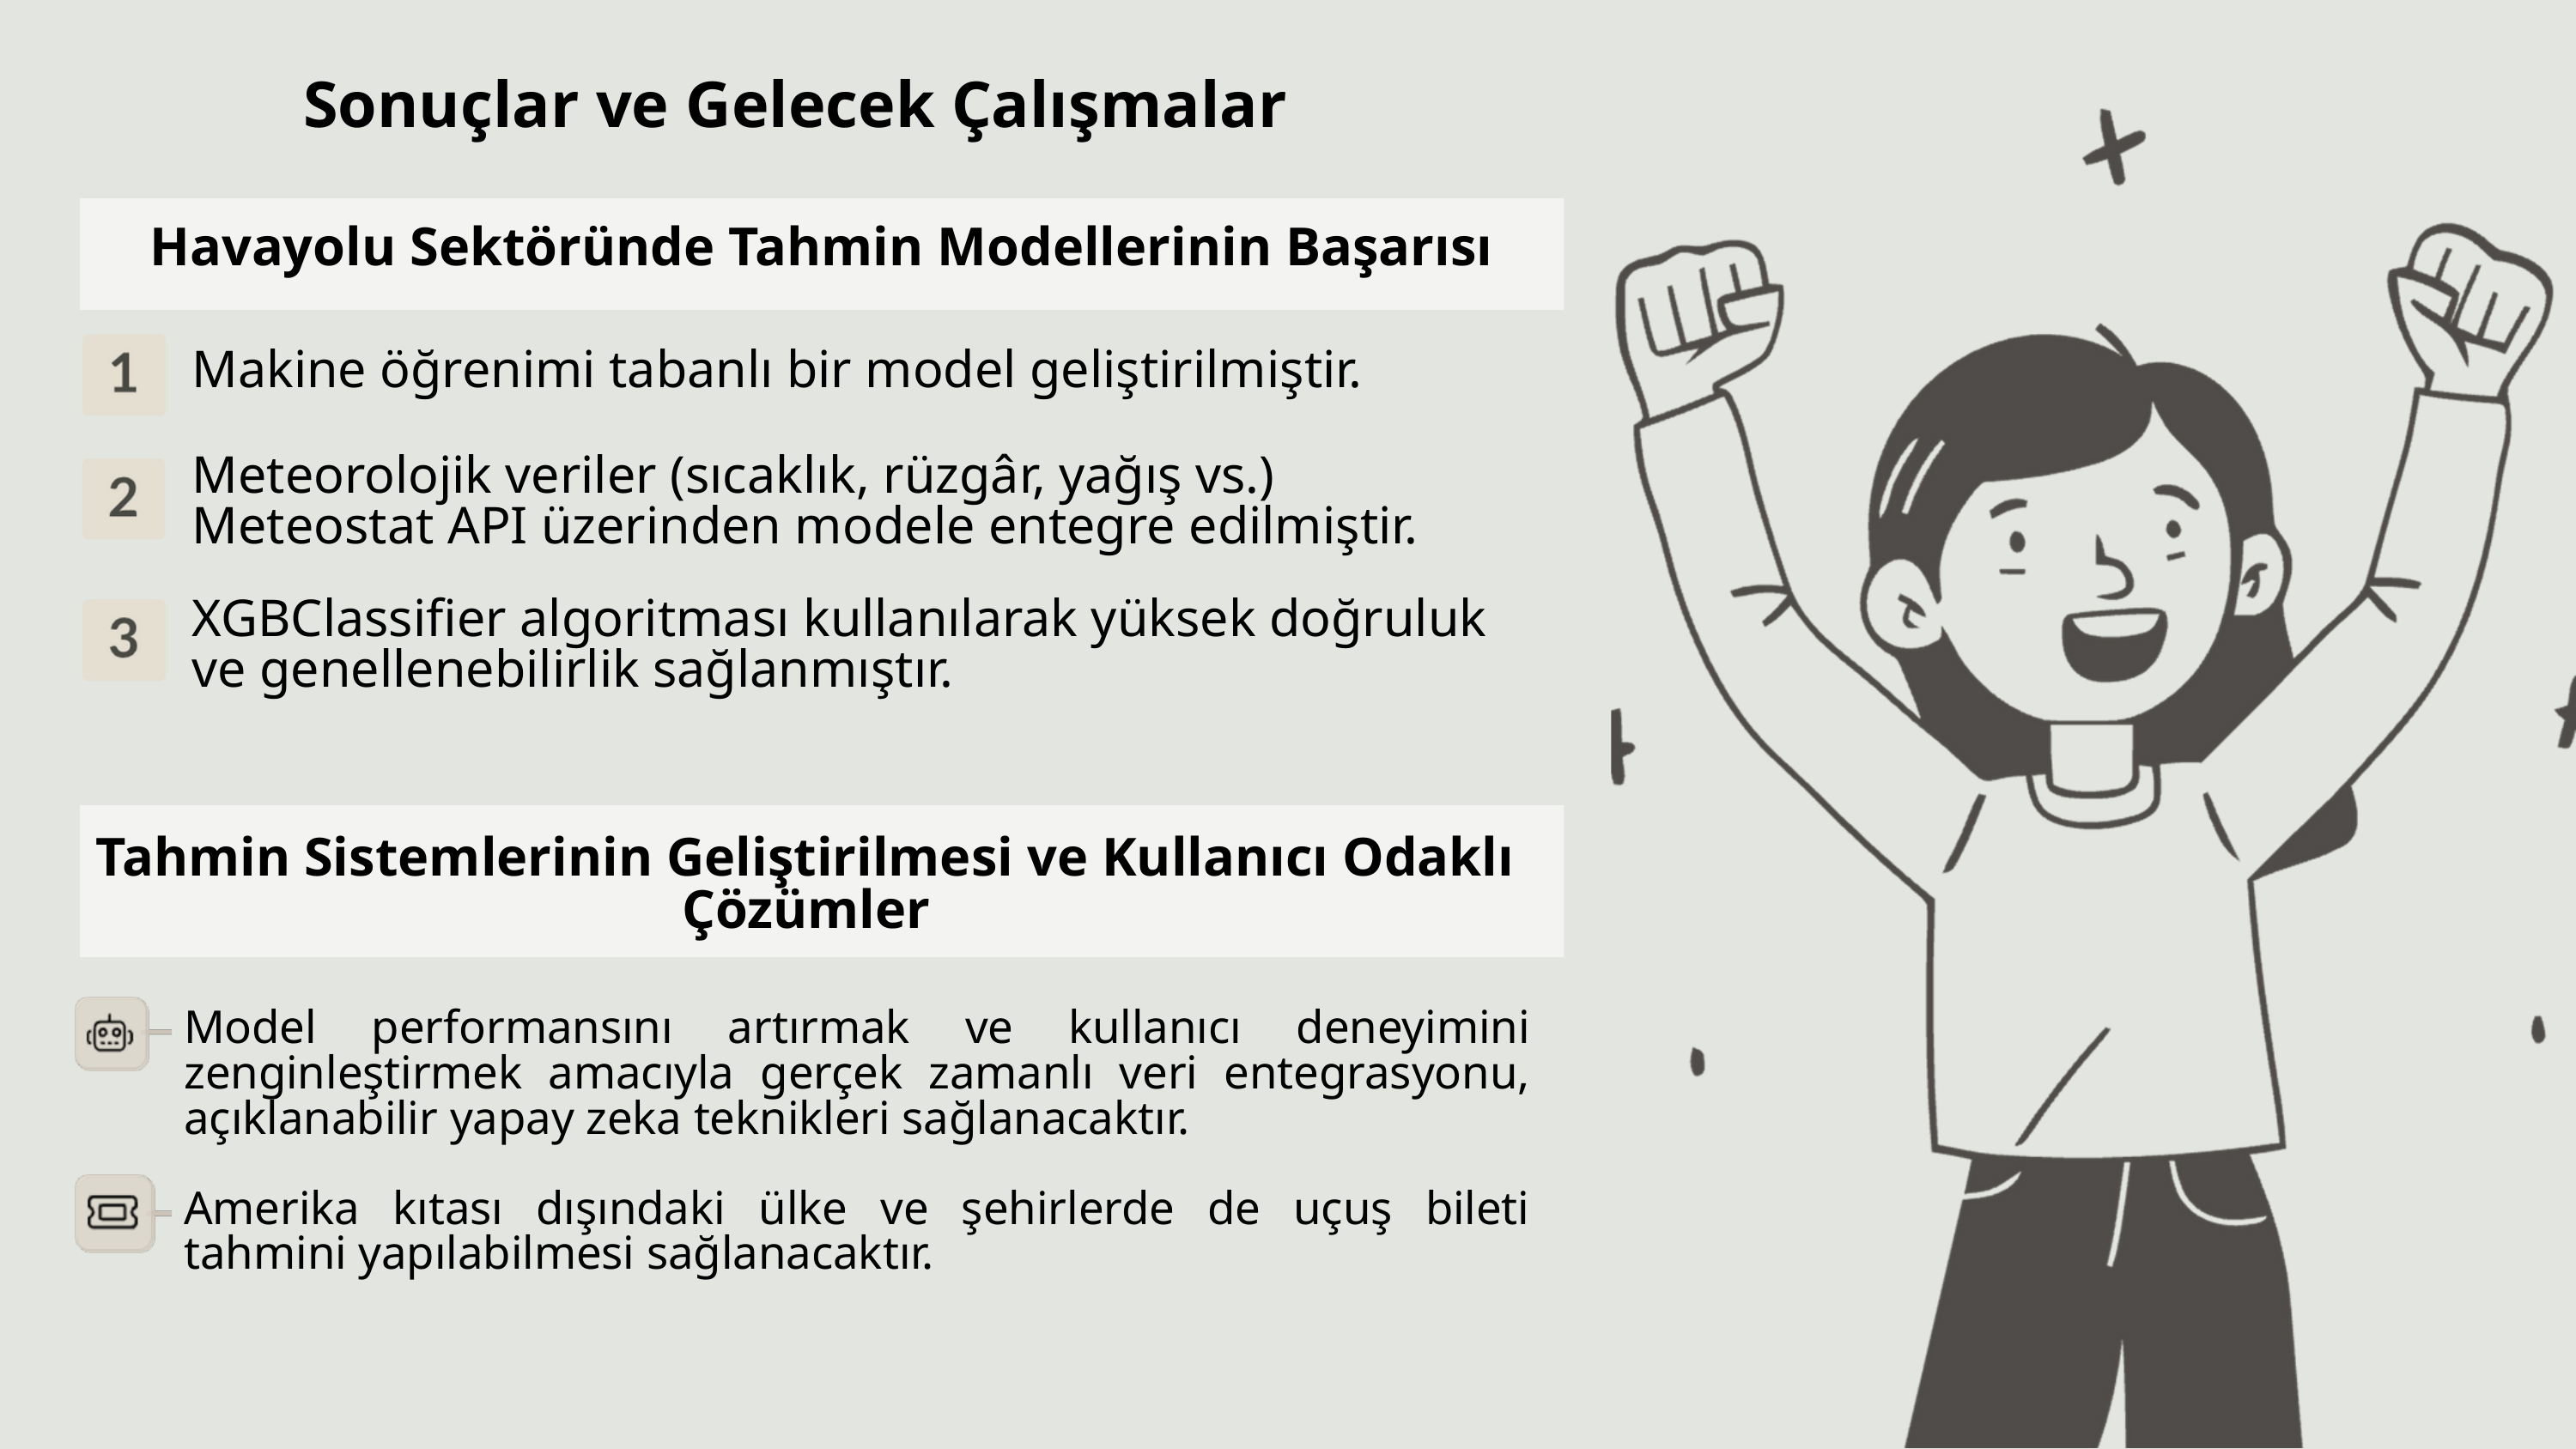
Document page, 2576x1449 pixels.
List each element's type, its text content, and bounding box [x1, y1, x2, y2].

text_box Havayolu Sektöründe Tahmin Modellerinin Başarısı [90, 223, 1553, 277]
text_box Meteorolojik veriler (sıcaklık, rüzgâr, yağış vs.) Meteostat API üzerinden modele entegre edilmiştir. [191, 452, 1516, 555]
text_box [1611, 0, 2576, 1448]
text_box [80, 198, 1564, 310]
text_box [75, 997, 173, 1071]
text_box XGBClassifier algoritması kullanılarak yüksek doğruluk ve genellenebilirlik sağlanmıştır. [191, 595, 1516, 698]
text_box Model performansını artırmak ve kullanıcı deneyimini zenginleştirmek amacıyla gerçek zamanlı veri entegrasyonu, açıklanabilir yapay zeka teknikleri sağlanacaktır. Amerika kıtası dışındaki ülke ve şehirlerde de uçuş bileti tahmini yapılabilmesi sağlanacaktır. [184, 1007, 1530, 1279]
text_box Tahmin Sistemlerinin Geliştirilmesi ve Kullanıcı Odaklı Çözümler [75, 833, 1538, 939]
text_box Sonuçlar ve Gelecek Çalışmalar [27, 76, 1564, 141]
text_box [80, 805, 1564, 957]
text_box [75, 1174, 173, 1253]
text_box [75, 321, 173, 436]
text_box Makine öğrenimi tabanlı bir model geliştirilmiştir. [191, 347, 1516, 398]
text_box [75, 586, 173, 701]
text_box [75, 446, 172, 561]
